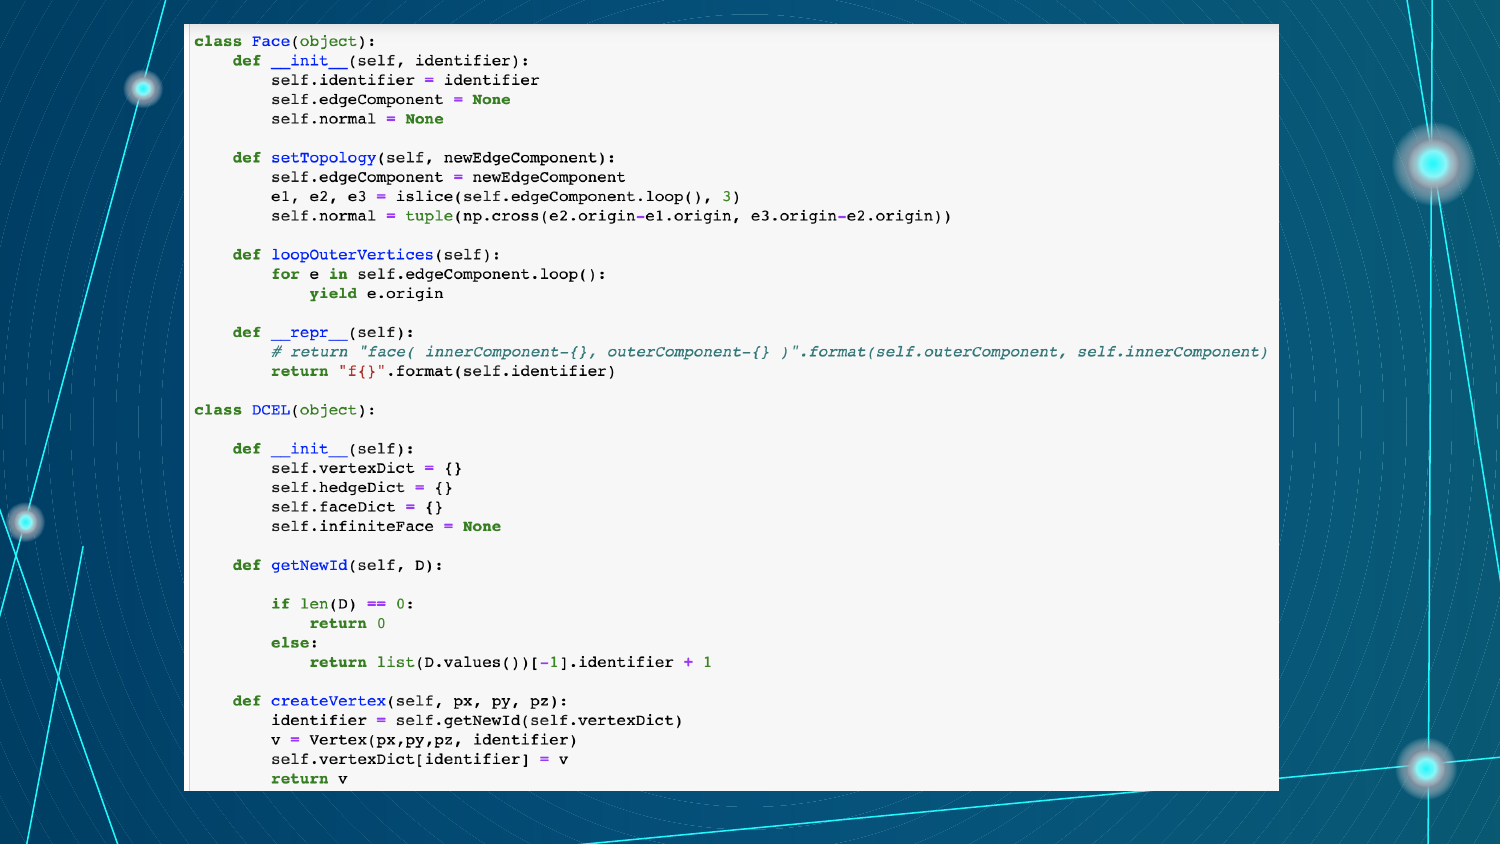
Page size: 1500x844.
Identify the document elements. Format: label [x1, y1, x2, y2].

picture [183, 23, 1279, 791]
